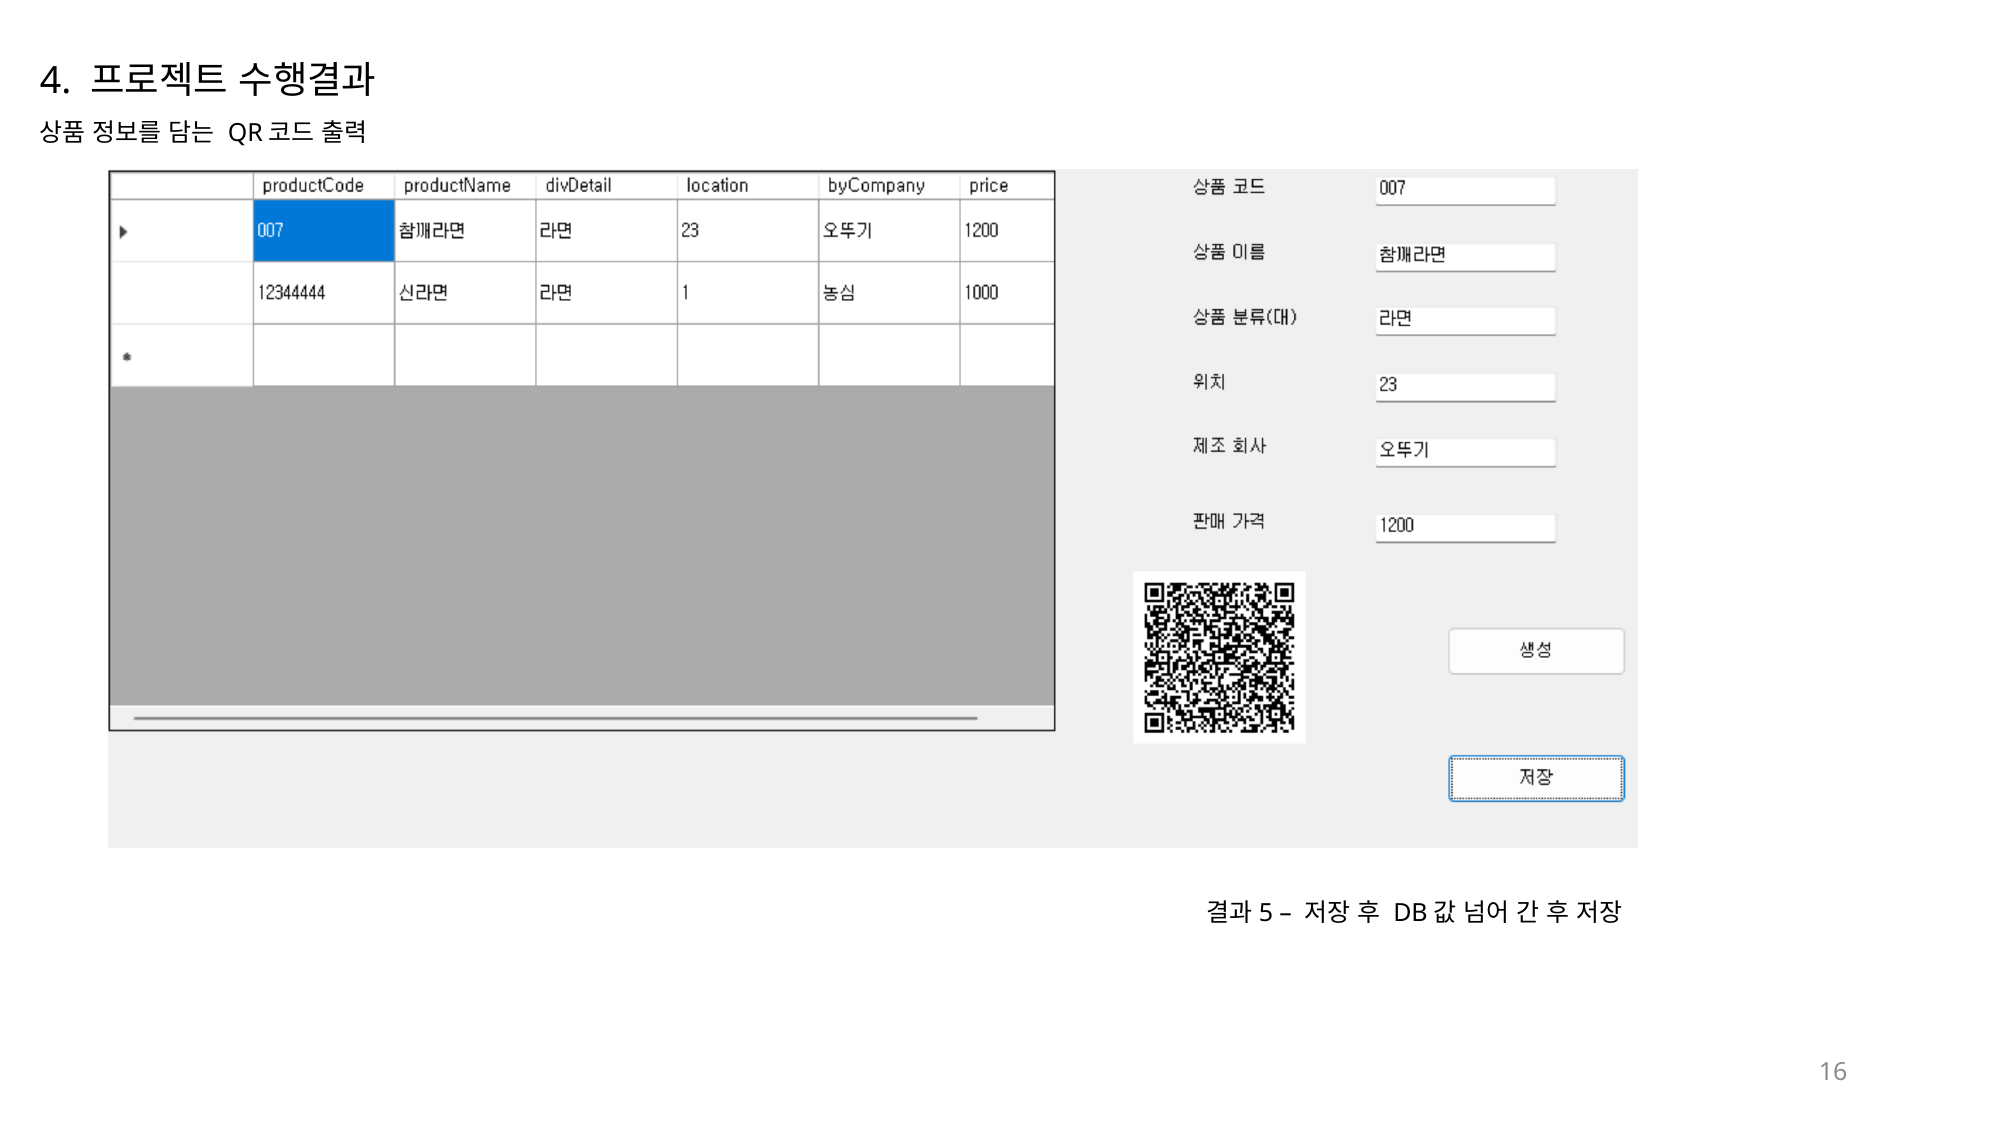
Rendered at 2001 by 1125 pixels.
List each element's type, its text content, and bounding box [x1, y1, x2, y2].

text_box 4. 프로젝트 수행결과 [25, 48, 1690, 109]
slide_number 16 [1412, 1042, 1863, 1103]
text_box 결과5 – 저장 후 DB값 넘어 간 후 저장 [890, 889, 1638, 934]
picture [108, 169, 1638, 848]
text_box 상품 정보를 담는 QR코드 출력 [25, 109, 1690, 154]
